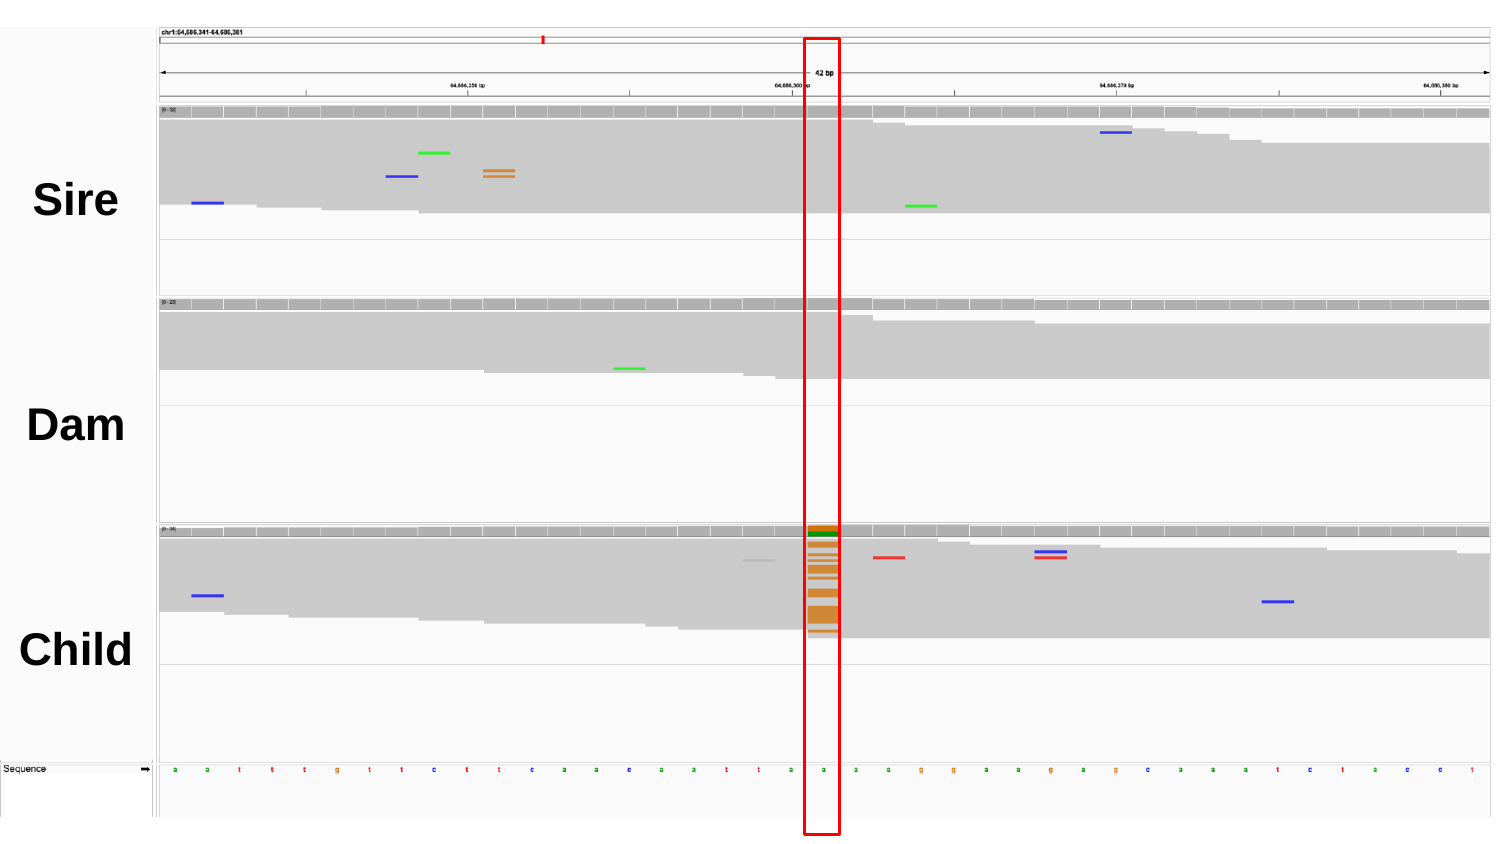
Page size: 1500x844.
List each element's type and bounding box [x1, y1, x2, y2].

text_box [804, 825, 840, 835]
picture [0, 26, 1500, 817]
